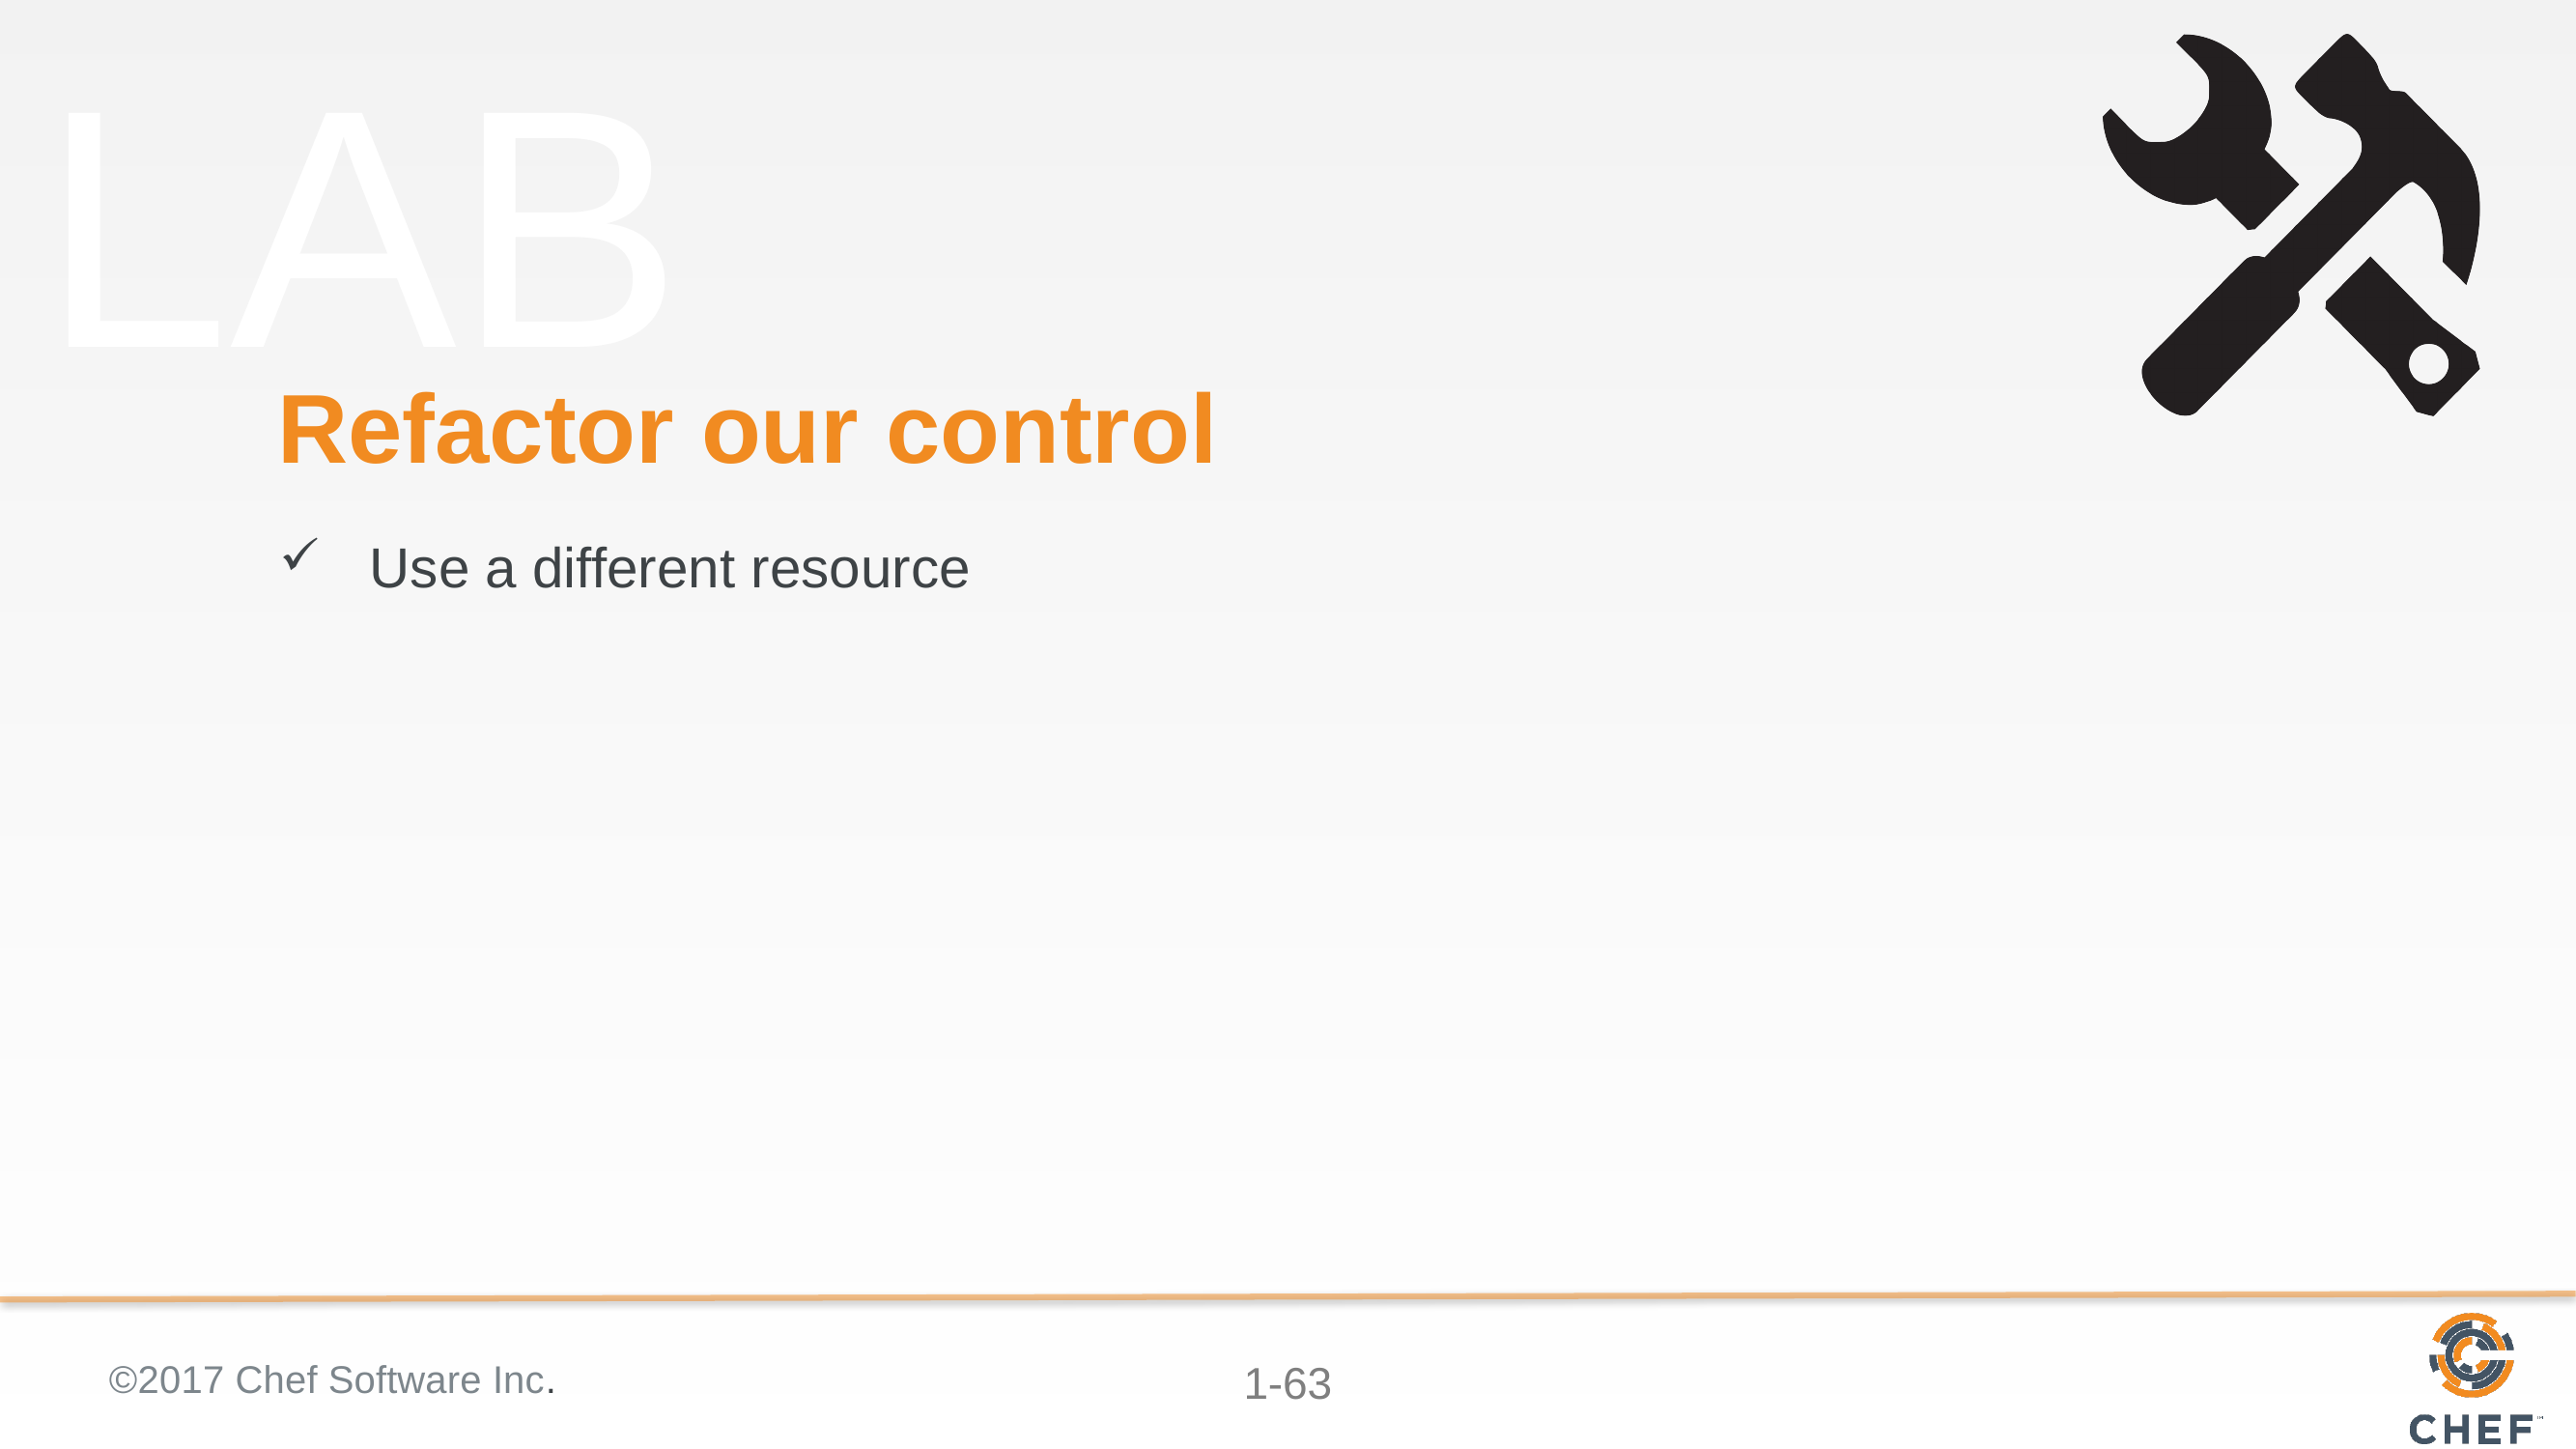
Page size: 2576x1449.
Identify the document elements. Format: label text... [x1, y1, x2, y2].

title Refactor our control [263, 363, 2218, 499]
subtitle Use a different resource [265, 516, 2217, 1047]
picture [2103, 34, 2485, 416]
picture [2399, 1297, 2551, 1449]
